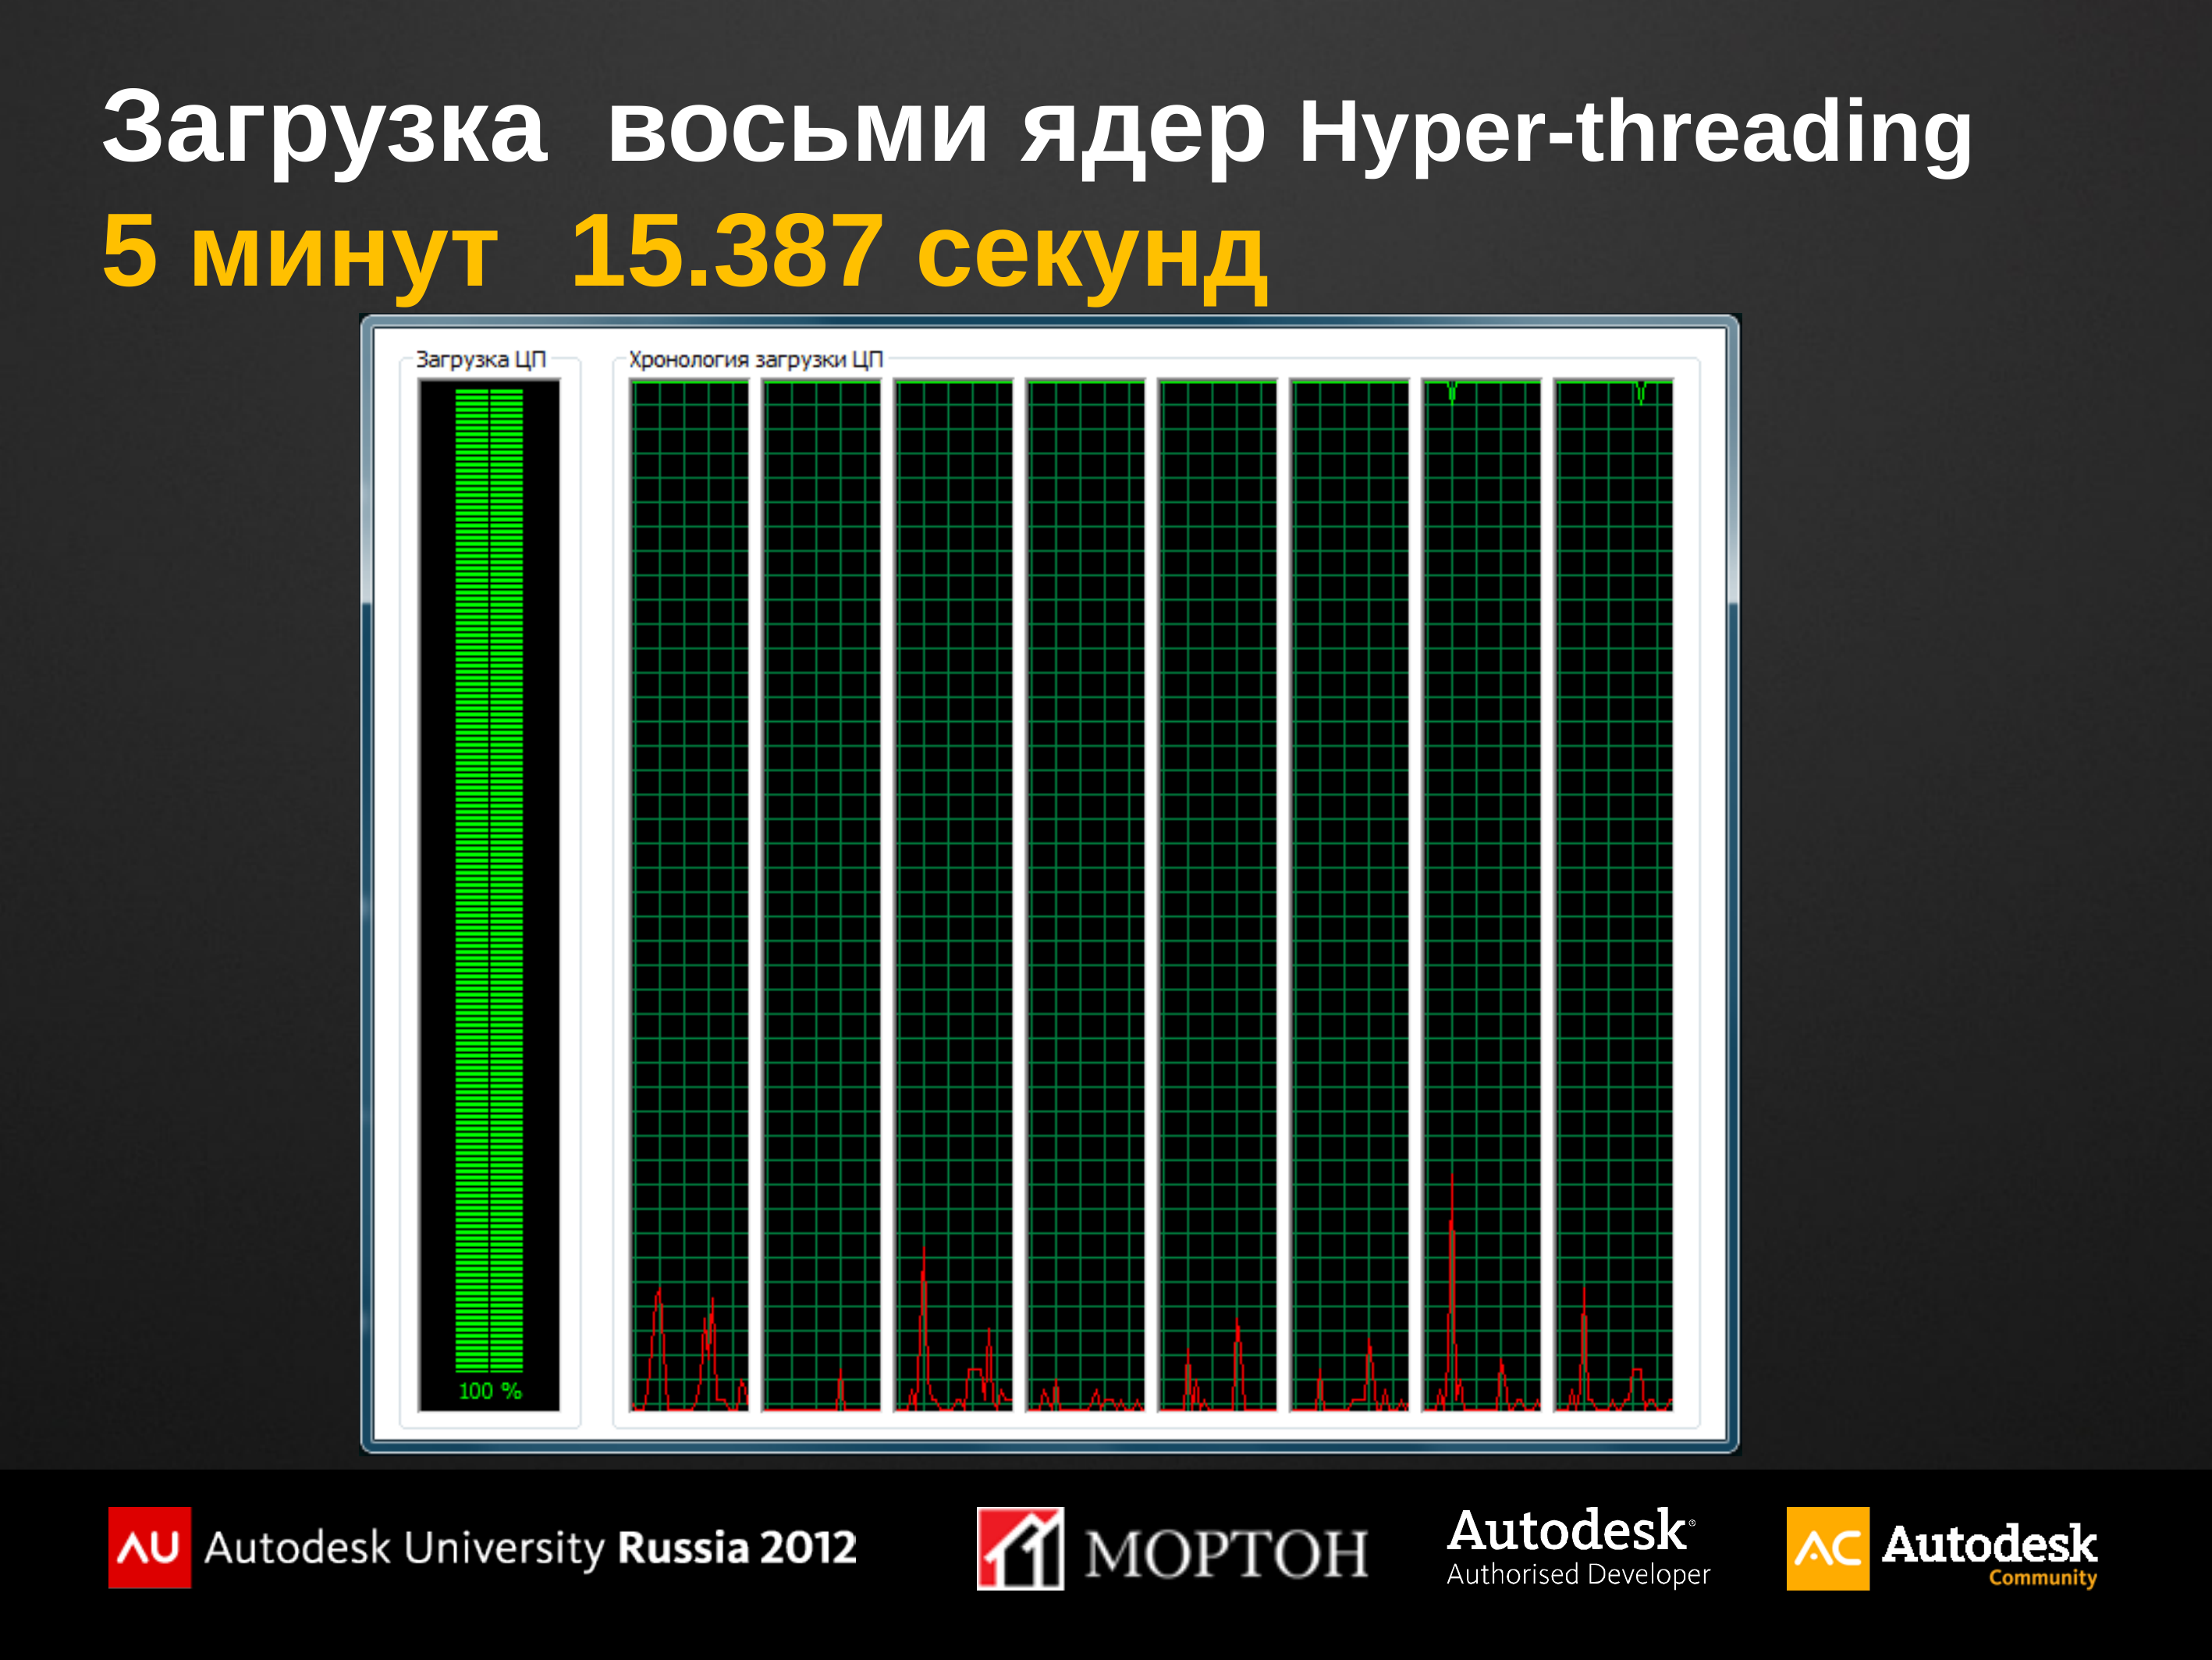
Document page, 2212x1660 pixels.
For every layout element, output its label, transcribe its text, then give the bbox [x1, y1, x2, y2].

picture [108, 1507, 856, 1591]
picture [1787, 1507, 2102, 1591]
title Загрузка восьми ядер Hyper-threading 5 минут 15.387 секунд [101, 61, 2100, 302]
picture [977, 1507, 1374, 1591]
picture [0, 0, 2212, 1470]
